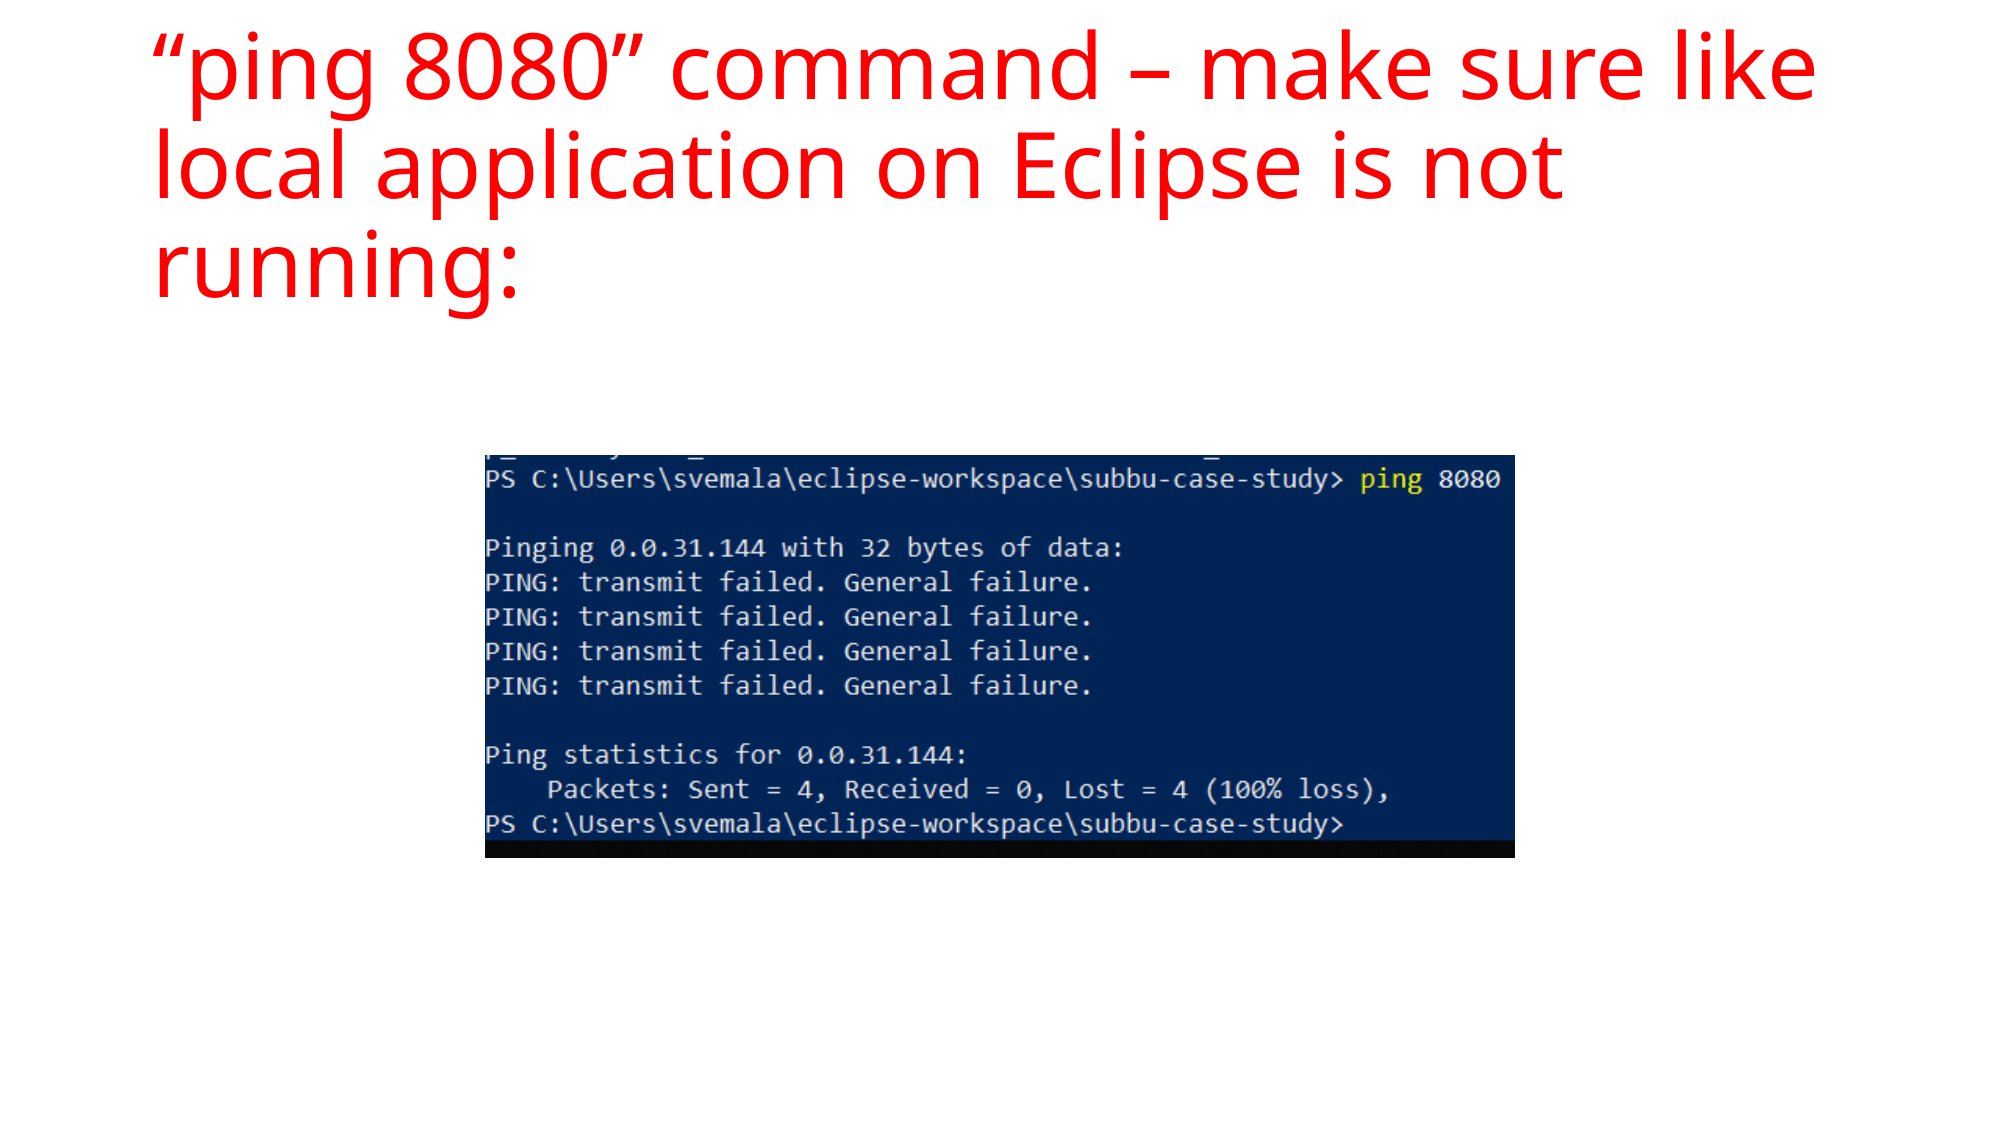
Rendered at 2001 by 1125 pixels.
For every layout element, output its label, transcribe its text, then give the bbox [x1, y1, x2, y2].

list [485, 455, 1515, 858]
title “ping 8080” command – make sure like local application on Eclipse is not running: [137, 59, 1863, 278]
